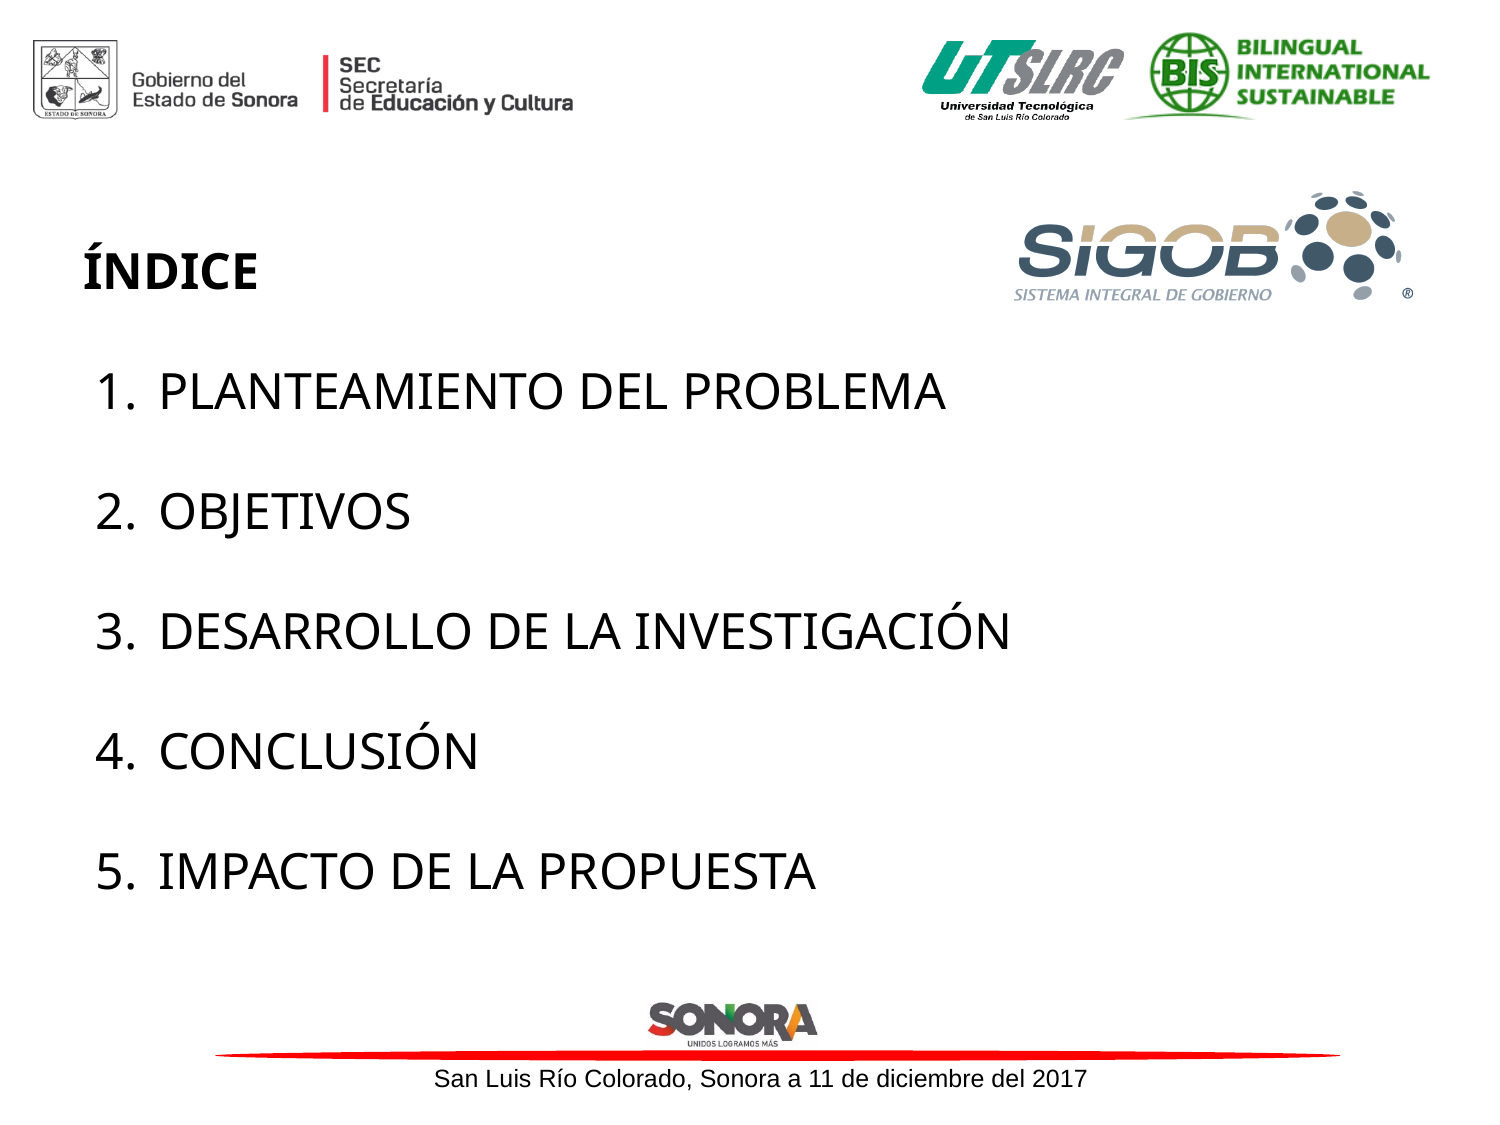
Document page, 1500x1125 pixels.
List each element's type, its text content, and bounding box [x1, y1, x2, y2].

text_box San Luis Río Colorado, Sonora a 11 de diciembre del 2017 [175, 1055, 1349, 1101]
picture [922, 31, 1434, 120]
text_box [821, 1050, 1338, 1055]
picture [646, 999, 818, 1051]
picture [1007, 187, 1418, 304]
picture [32, 39, 574, 120]
text_box [218, 1050, 642, 1055]
text_box ÍNDICE PLANTEAMIENTO DEL PROBLEMA OBJETIVOS DESARROLLO DE LA INVESTIGACIÓN CONCLUSIÓN IMPACTO DE LA PROPUESTA [68, 224, 1418, 962]
